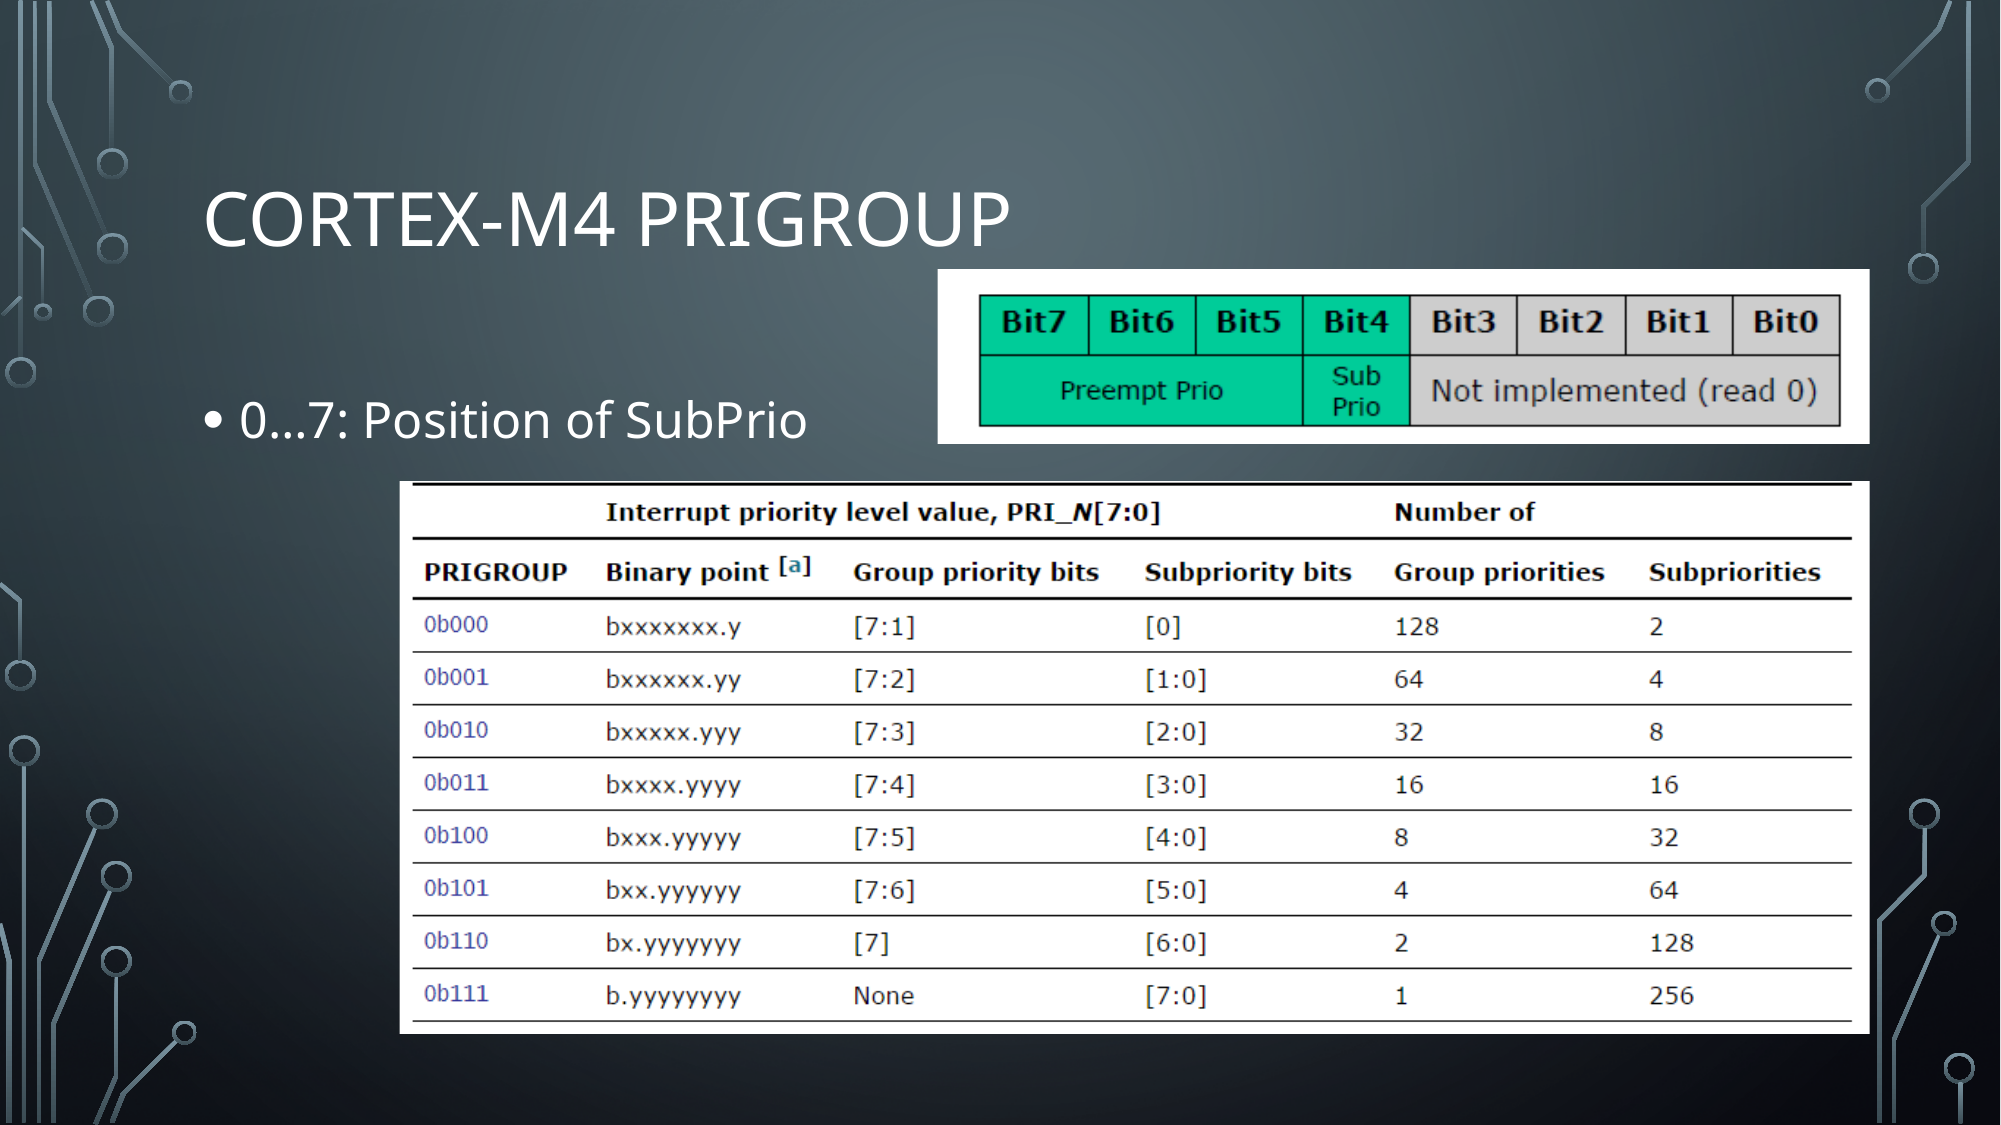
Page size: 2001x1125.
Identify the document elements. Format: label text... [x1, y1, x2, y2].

picture [399, 481, 1870, 1034]
title Cortex-M4 Prigroup [187, 101, 1813, 344]
picture [937, 269, 1870, 445]
list 0…7: Position of SubPrio [187, 369, 1813, 950]
